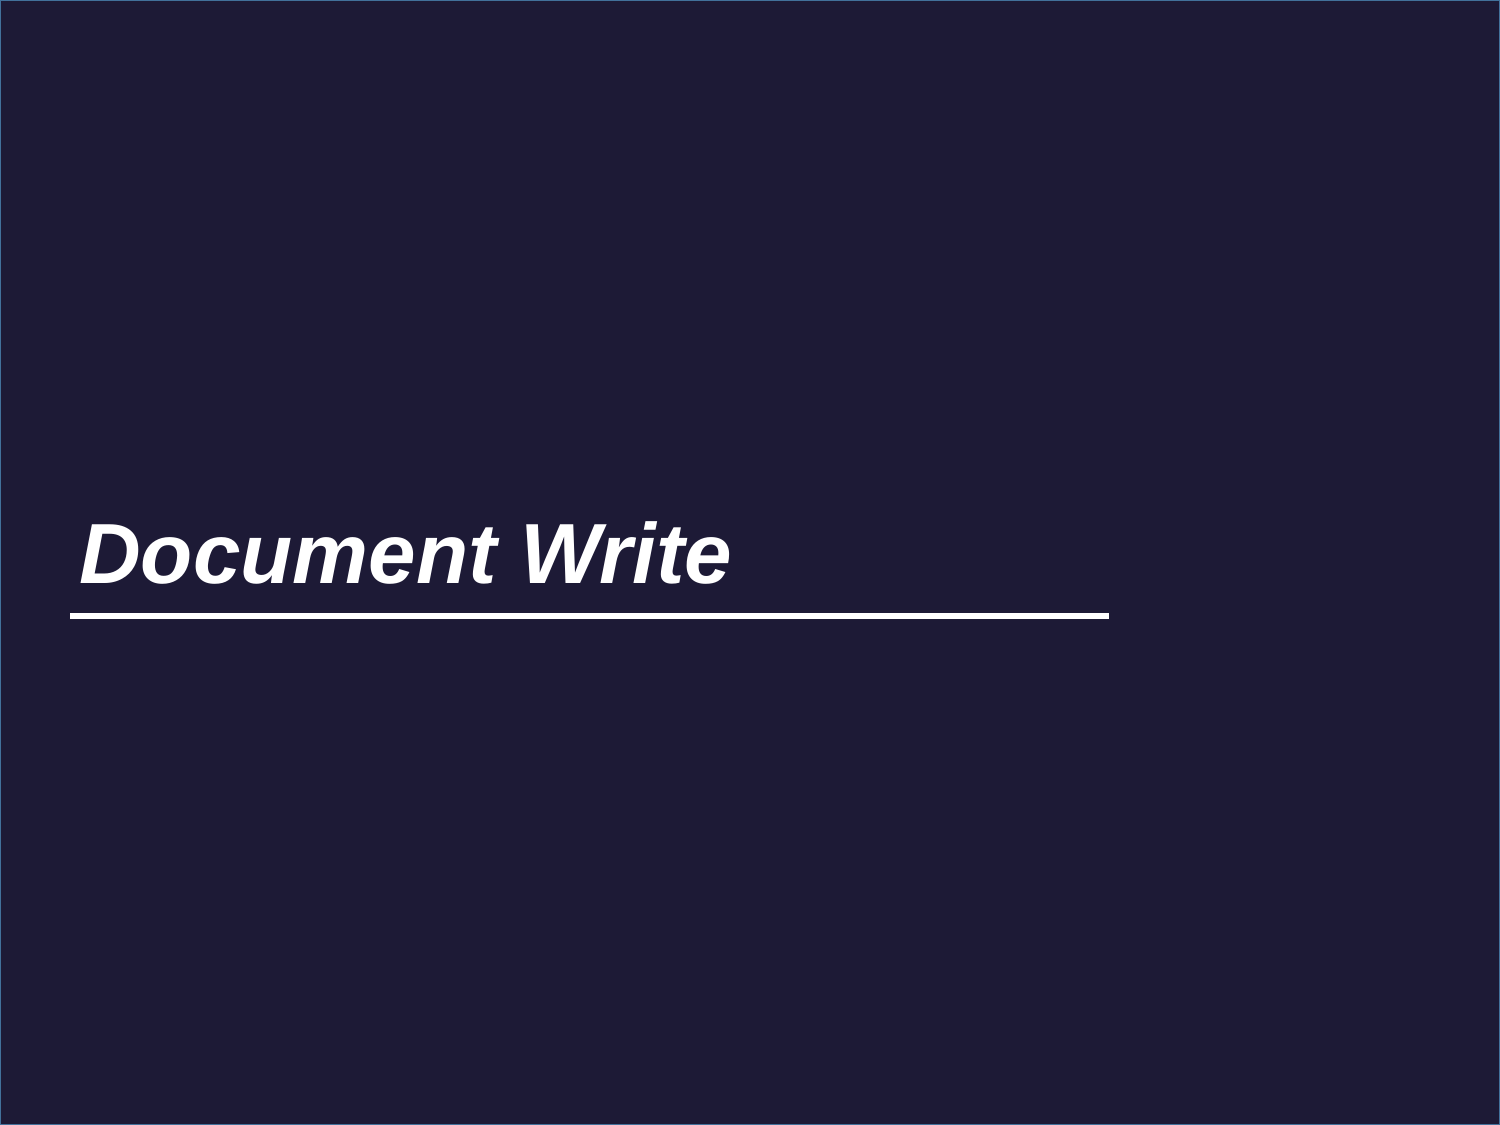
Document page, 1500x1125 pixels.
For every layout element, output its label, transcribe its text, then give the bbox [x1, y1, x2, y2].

title Document Write [64, 484, 1415, 628]
